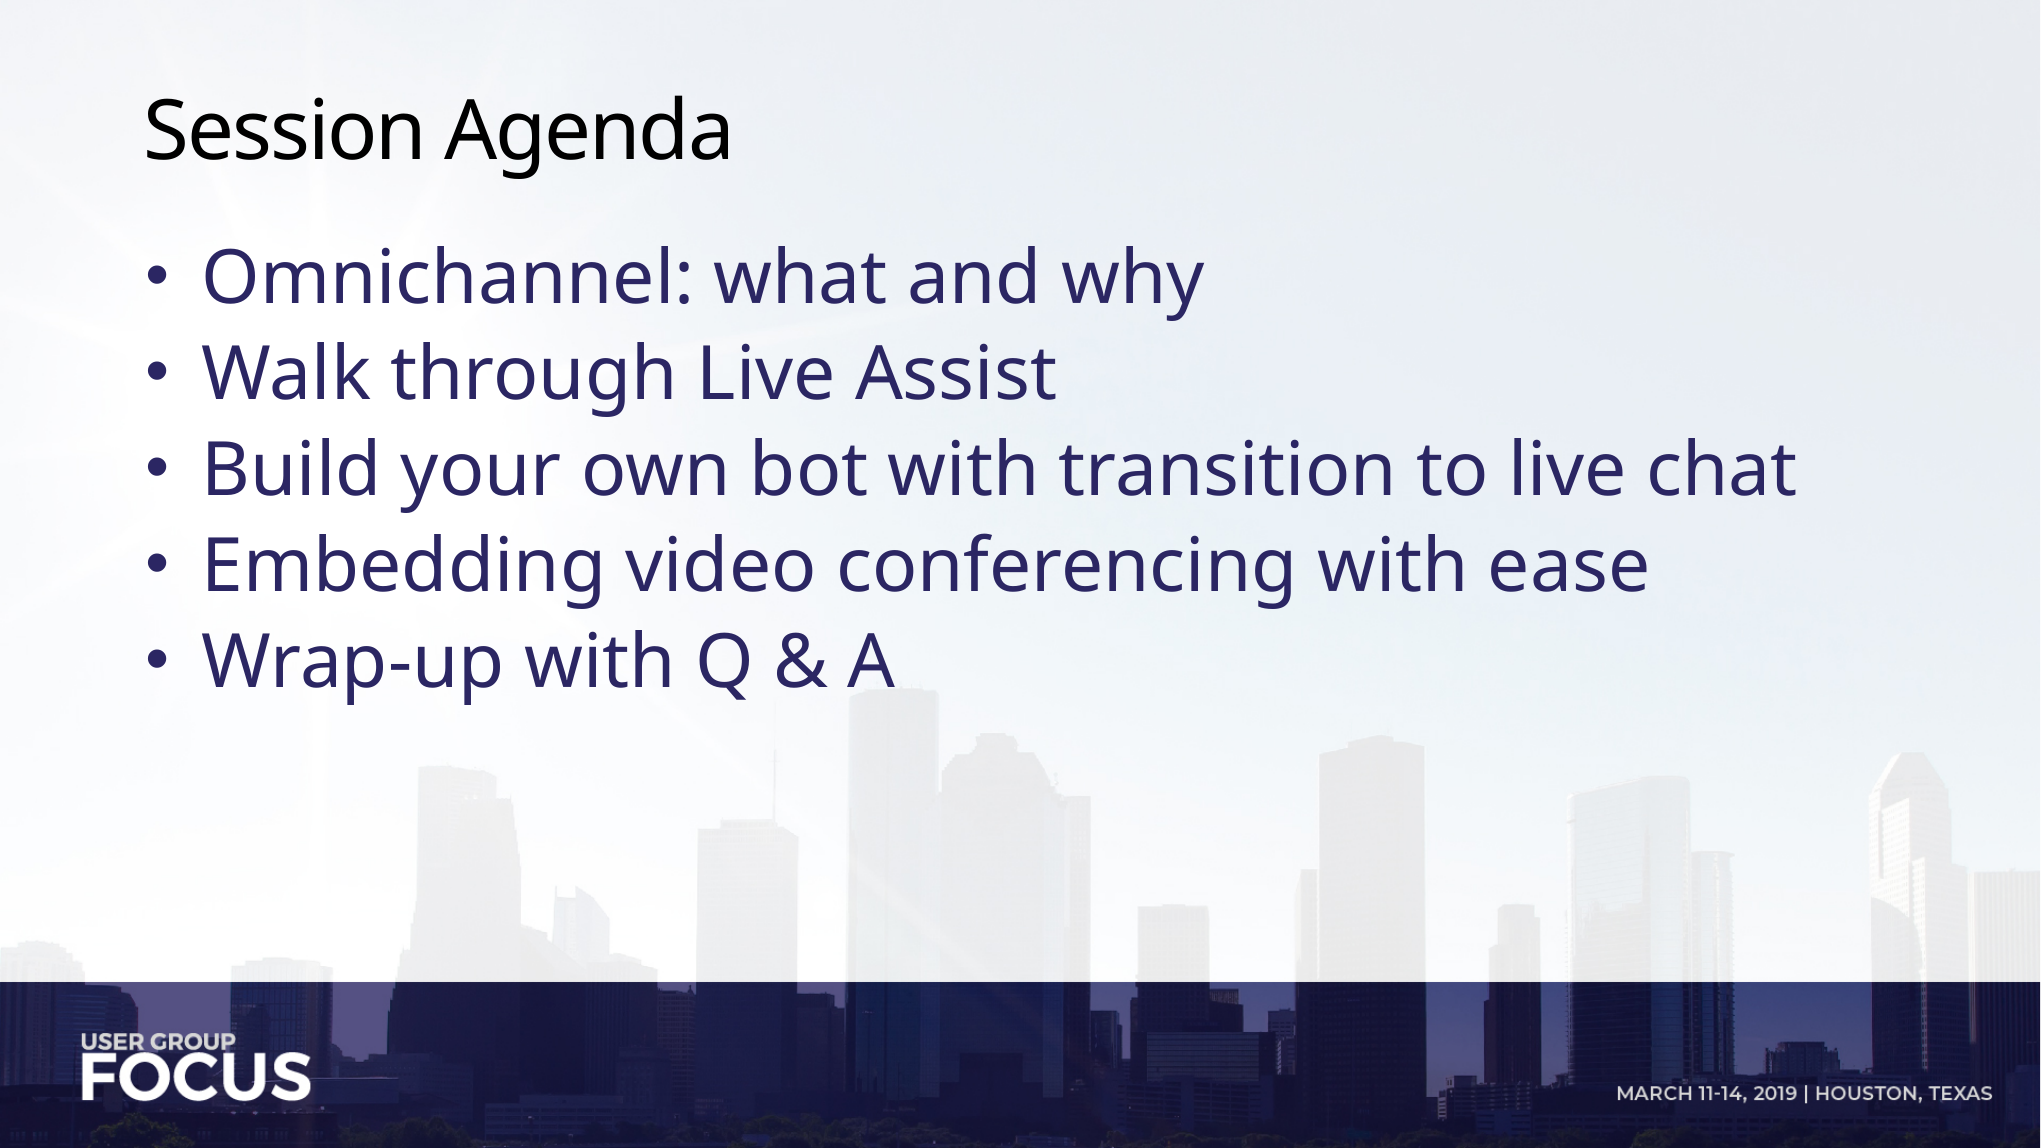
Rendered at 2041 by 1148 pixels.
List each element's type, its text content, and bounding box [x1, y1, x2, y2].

list Omnichannel: what and why Walk through Live Assist Build your own bot with transition to live chat Embedding video conferencing with ease Wrap-up with Q & A [121, 223, 1921, 949]
title Session Agenda [120, 73, 1921, 187]
picture [0, 0, 2041, 1148]
